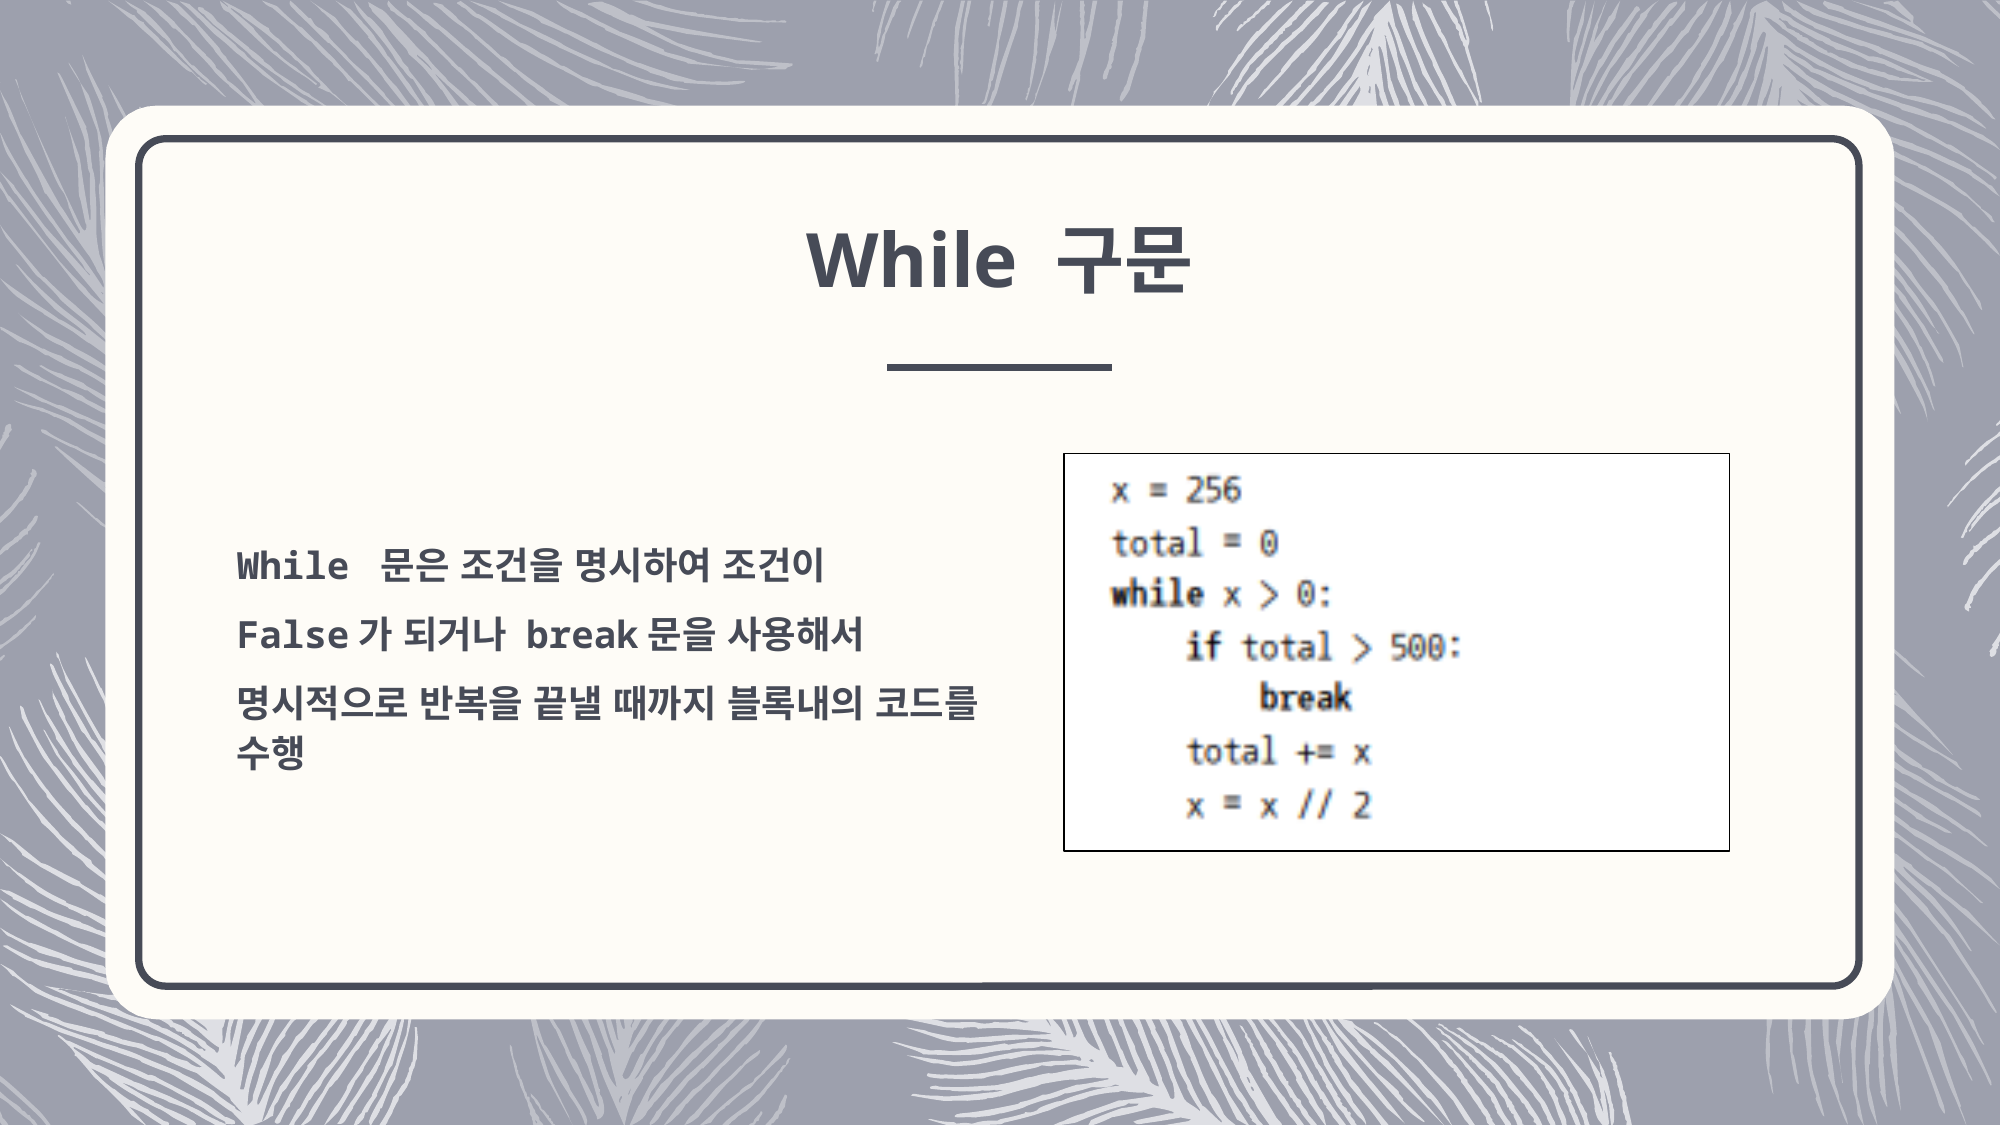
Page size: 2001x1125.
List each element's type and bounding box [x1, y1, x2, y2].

text_box [0, 0, 2000, 1125]
picture [1064, 454, 1730, 851]
